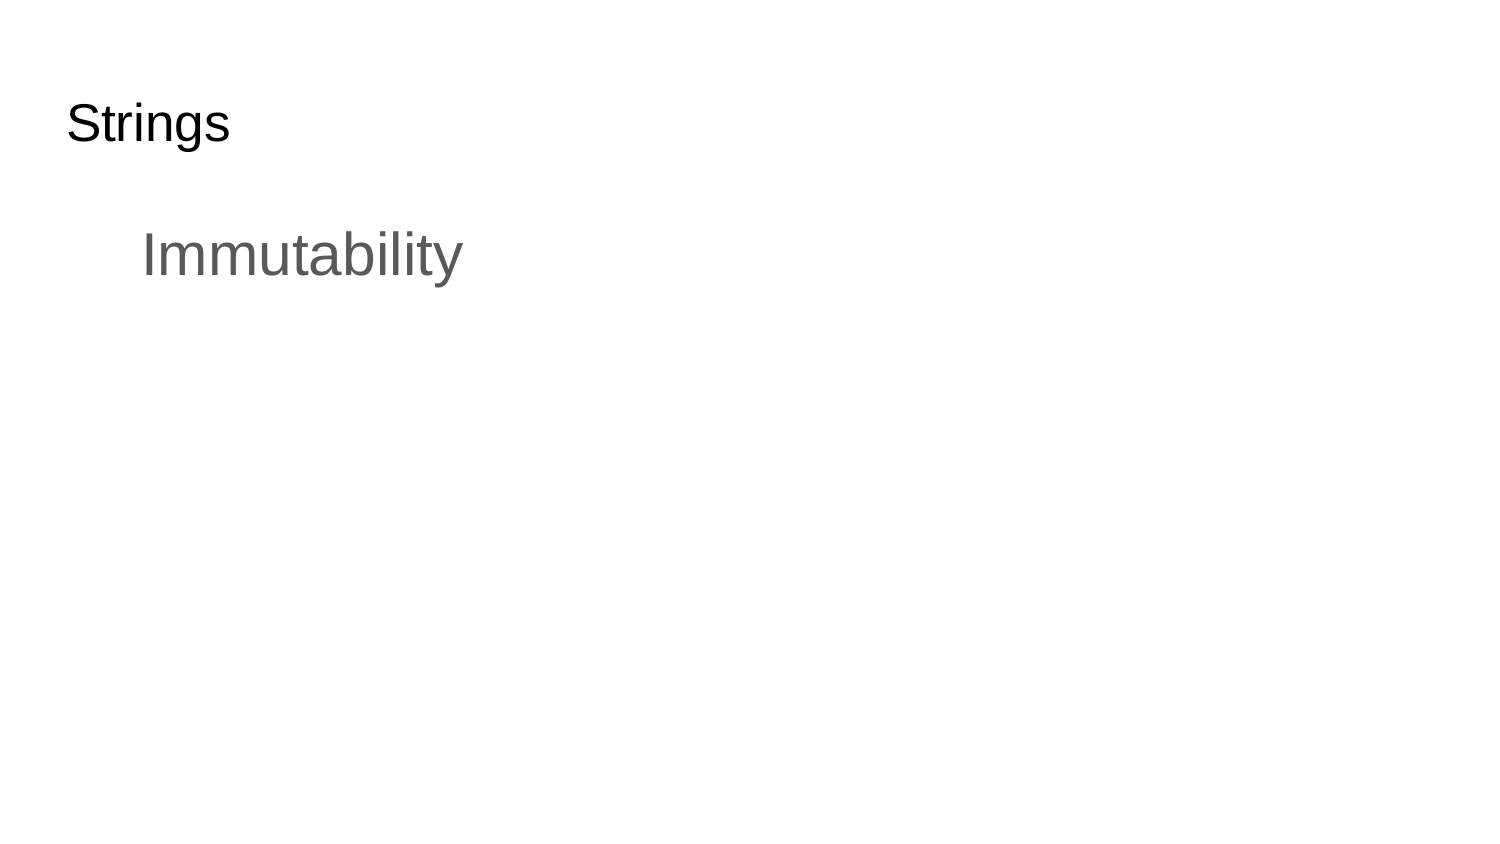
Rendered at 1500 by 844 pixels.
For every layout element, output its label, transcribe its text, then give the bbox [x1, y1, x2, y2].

list Immutability [51, 189, 1449, 750]
title Strings [51, 72, 1449, 167]
